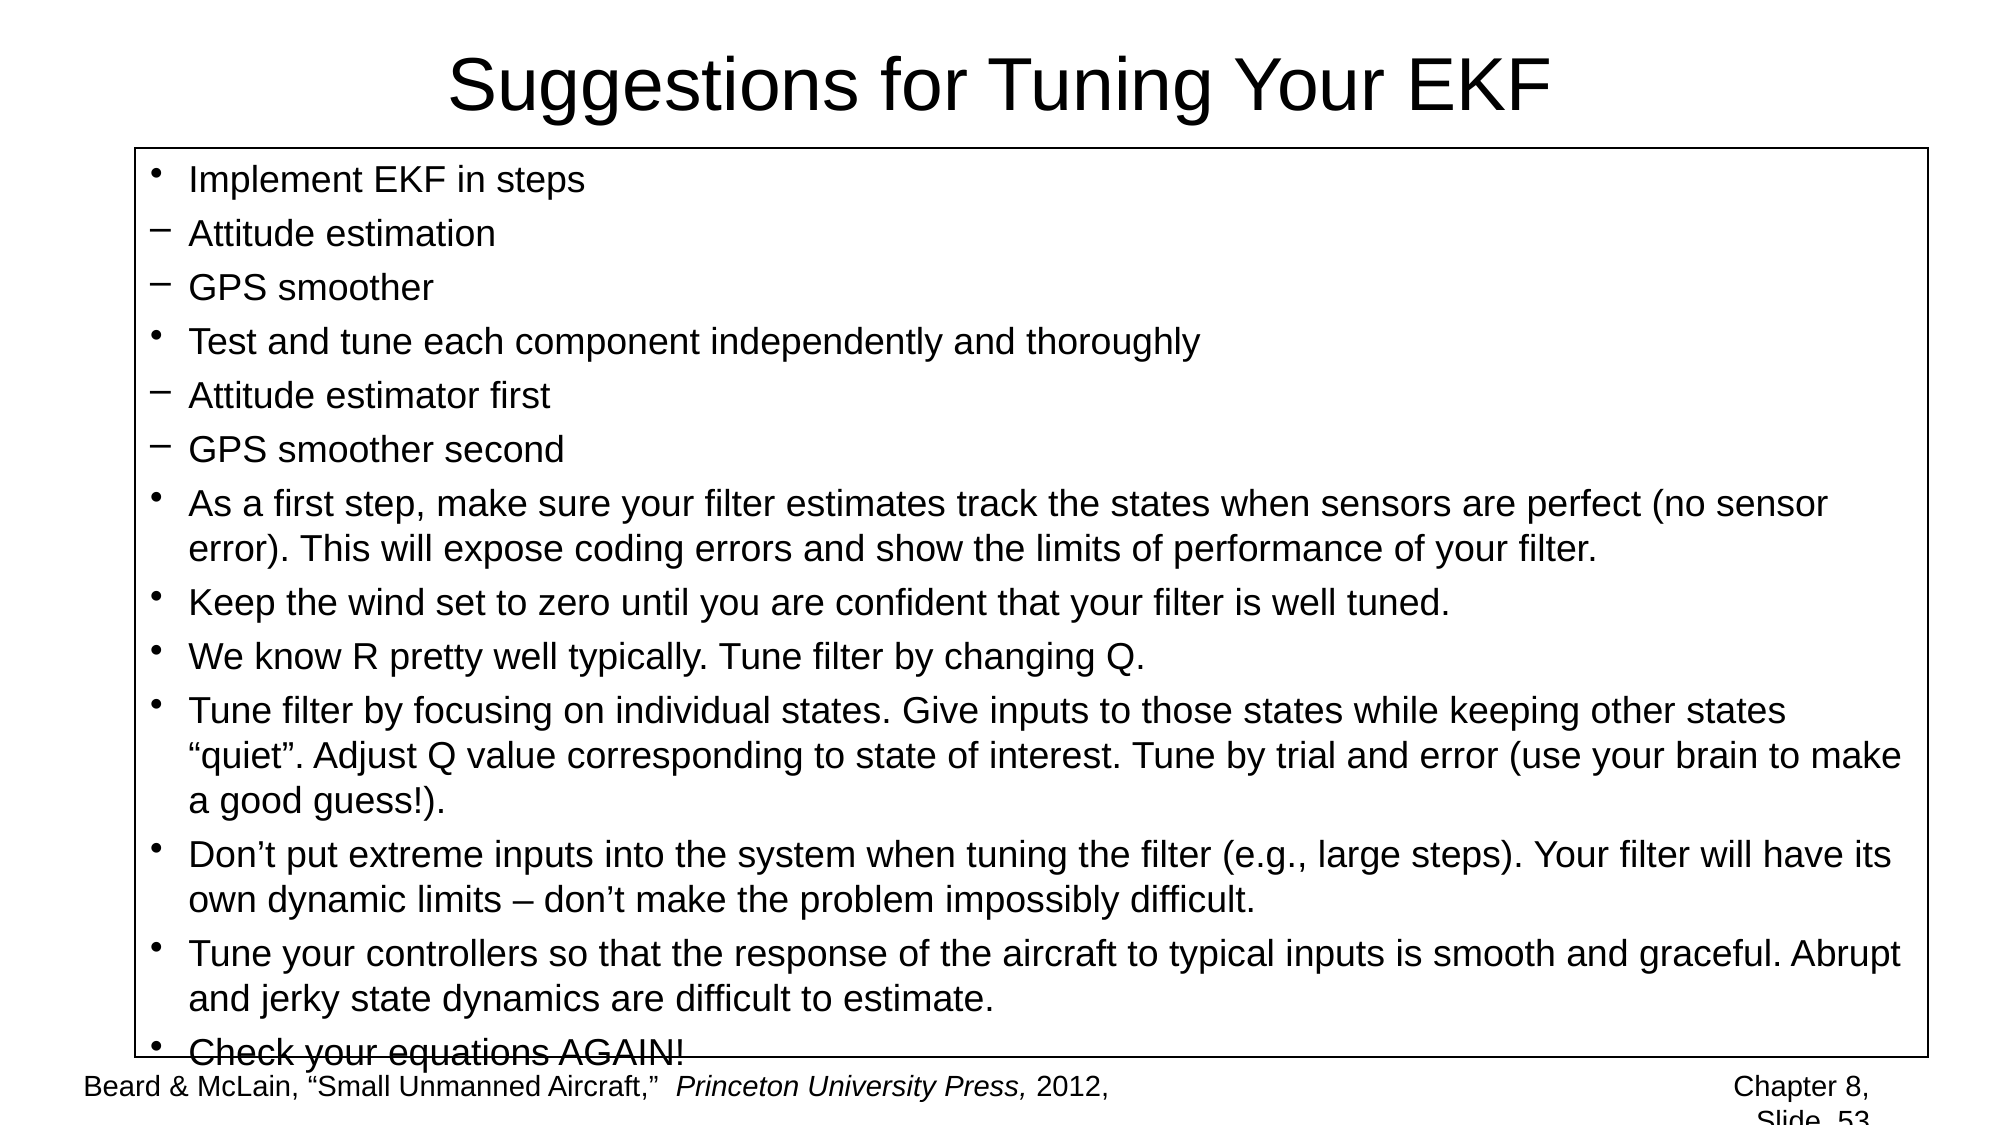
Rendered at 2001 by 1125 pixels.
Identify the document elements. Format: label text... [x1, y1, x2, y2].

list Implement EKF in steps Attitude estimation GPS smoother Test and tune each component independently and thoroughly Attitude estimator first GPS smoother second As a first step, make sure your filter estimates track the states when sensors are perfect (no sensor error). This will expose coding errors and show the limits of performance of your filter. Keep the wind set to zero until you are confident that your filter is well tuned. We know R pretty well typically. Tune filter by changing Q. Tune filter by focusing on individual states. Give inputs to those states while keeping other states “quiet”. Adjust Q value corresponding to state of interest. Tune by trial and error (use your brain to make a good guess!). Don’t put extreme inputs into the system when tuning the filter (e.g., large steps). Your filter will have its own dynamic limits – don’t make the problem impossibly difficult. Tune your controllers so that the response of the aircraft to typical inputs is smooth and graceful. Abrupt and jerky state dynamics are difficult to estimate. Check your equations AGAIN! [134, 147, 1929, 1058]
title Suggestions for Tuning Your EKF [324, 19, 1676, 141]
